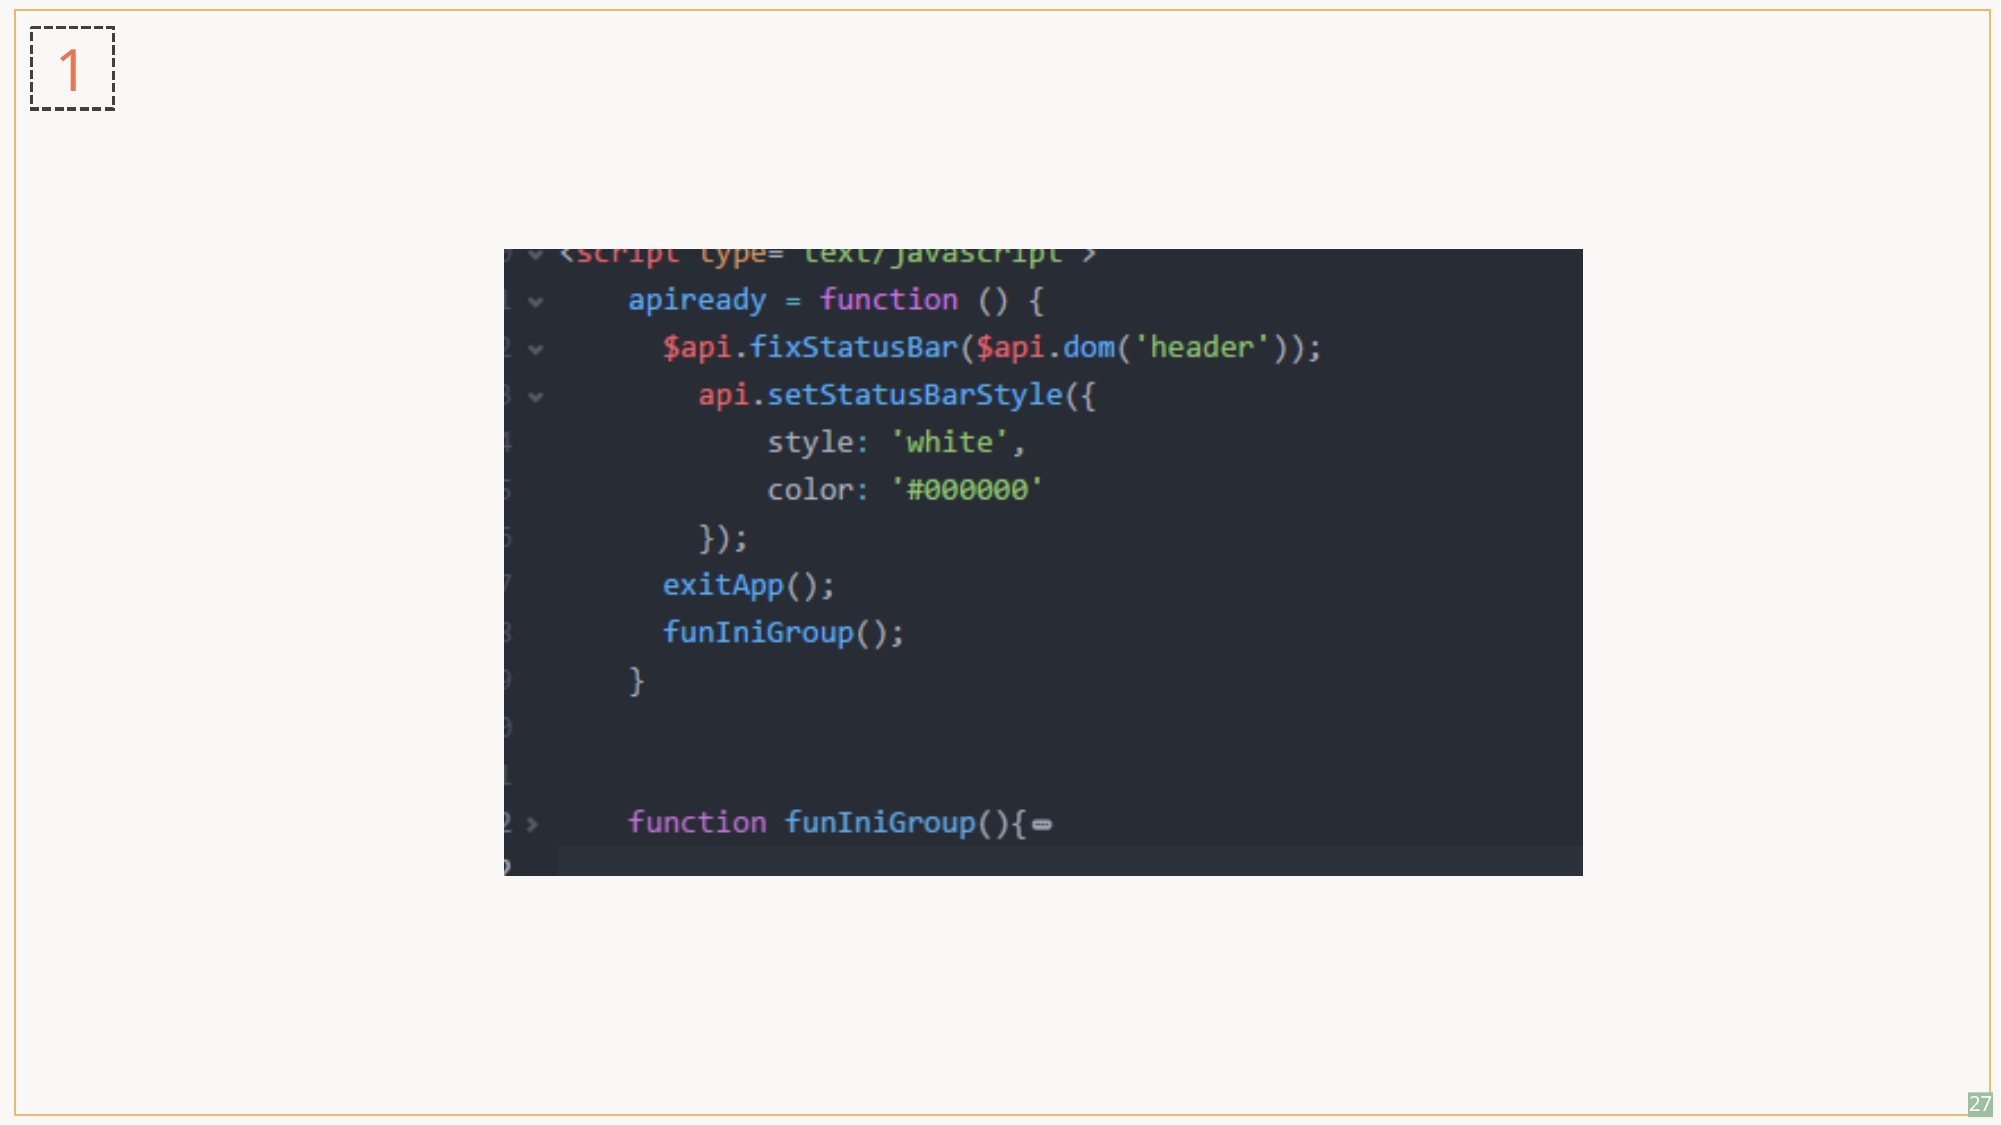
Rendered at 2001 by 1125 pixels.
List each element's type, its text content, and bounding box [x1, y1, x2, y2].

picture [504, 249, 1583, 876]
text_box 27 [1947, 1091, 2000, 1118]
text_box [14, 9, 1991, 1116]
text_box 1 [30, 26, 114, 110]
